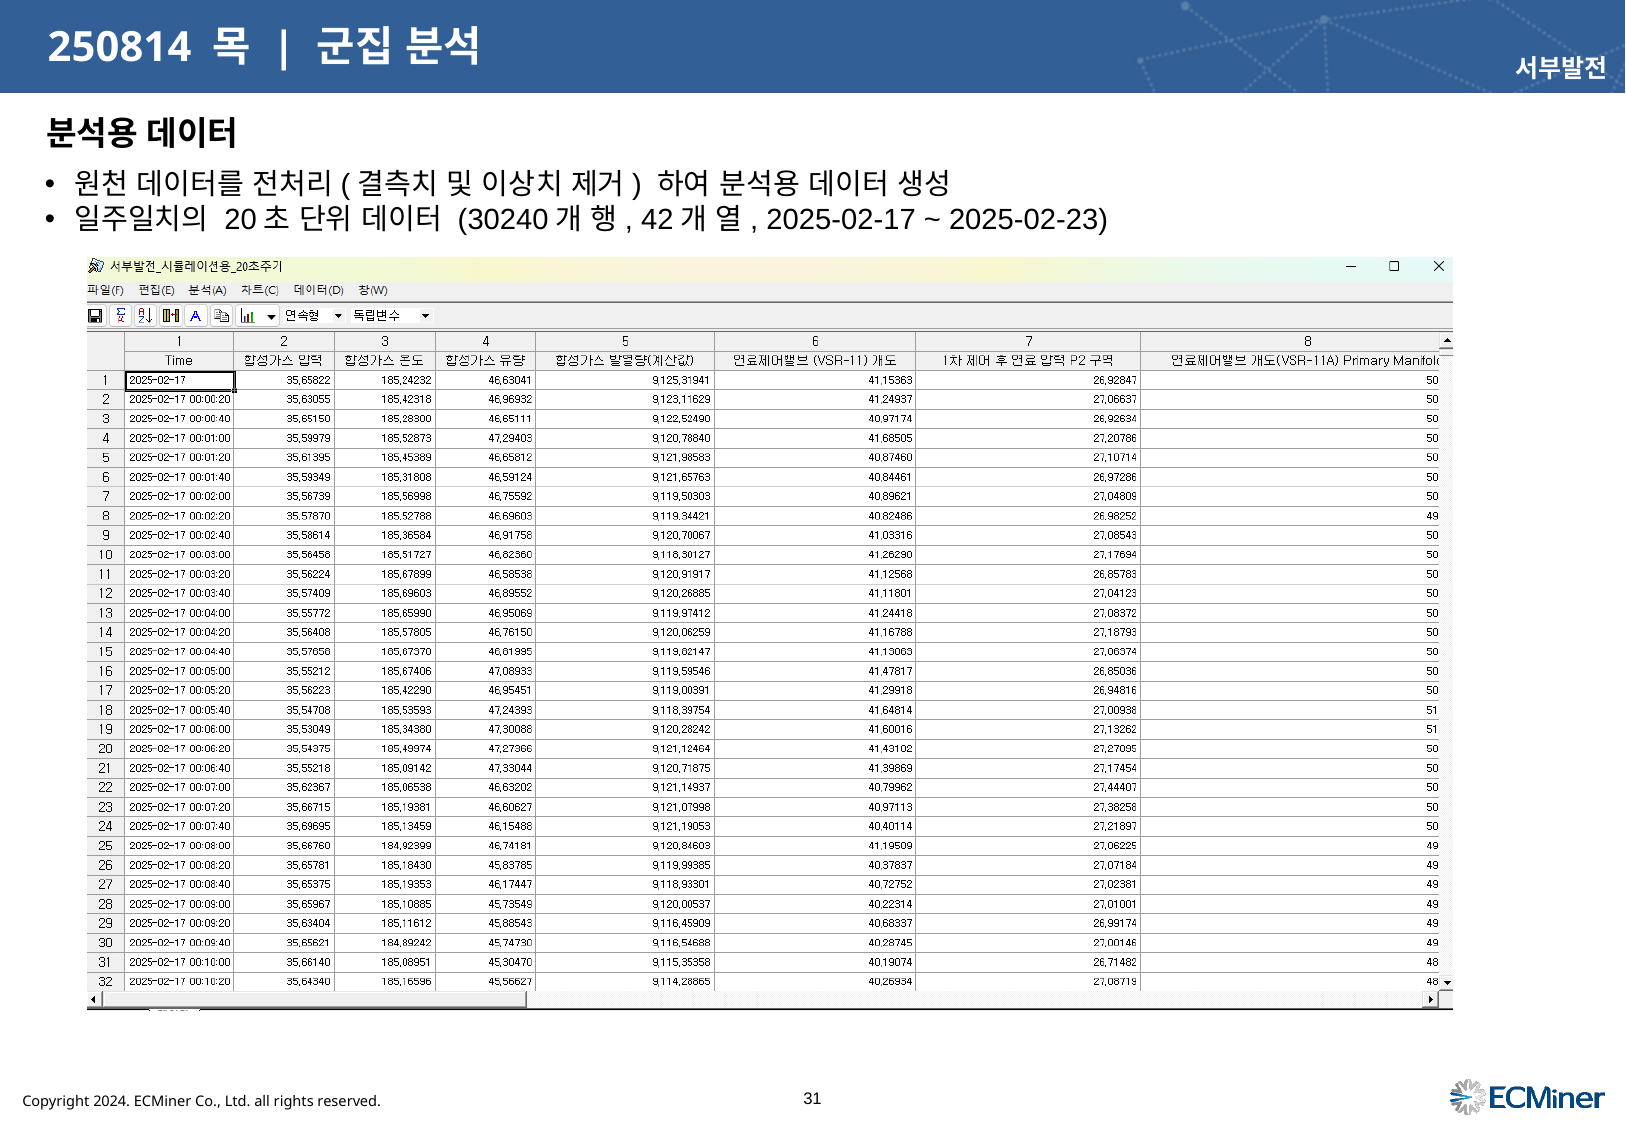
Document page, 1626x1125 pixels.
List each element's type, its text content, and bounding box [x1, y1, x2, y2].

picture [0, 0, 1625, 93]
picture [1450, 1079, 1605, 1115]
title 250814 목 | 군집 분석 [32, 12, 1435, 79]
list 분석용 데이터 [34, 93, 1581, 159]
text_box 원천 데이터를 전처리(결측치 및 이상치 제거) 하여 분석용 데이터 생성 일주일치의 20초 단위 데이터 (30240개 행, 42개 열, 2025-02-17 ~ 2025-02-23) [32, 159, 1581, 256]
picture [86, 257, 1454, 1011]
list 서부발전 [1137, 44, 1622, 91]
